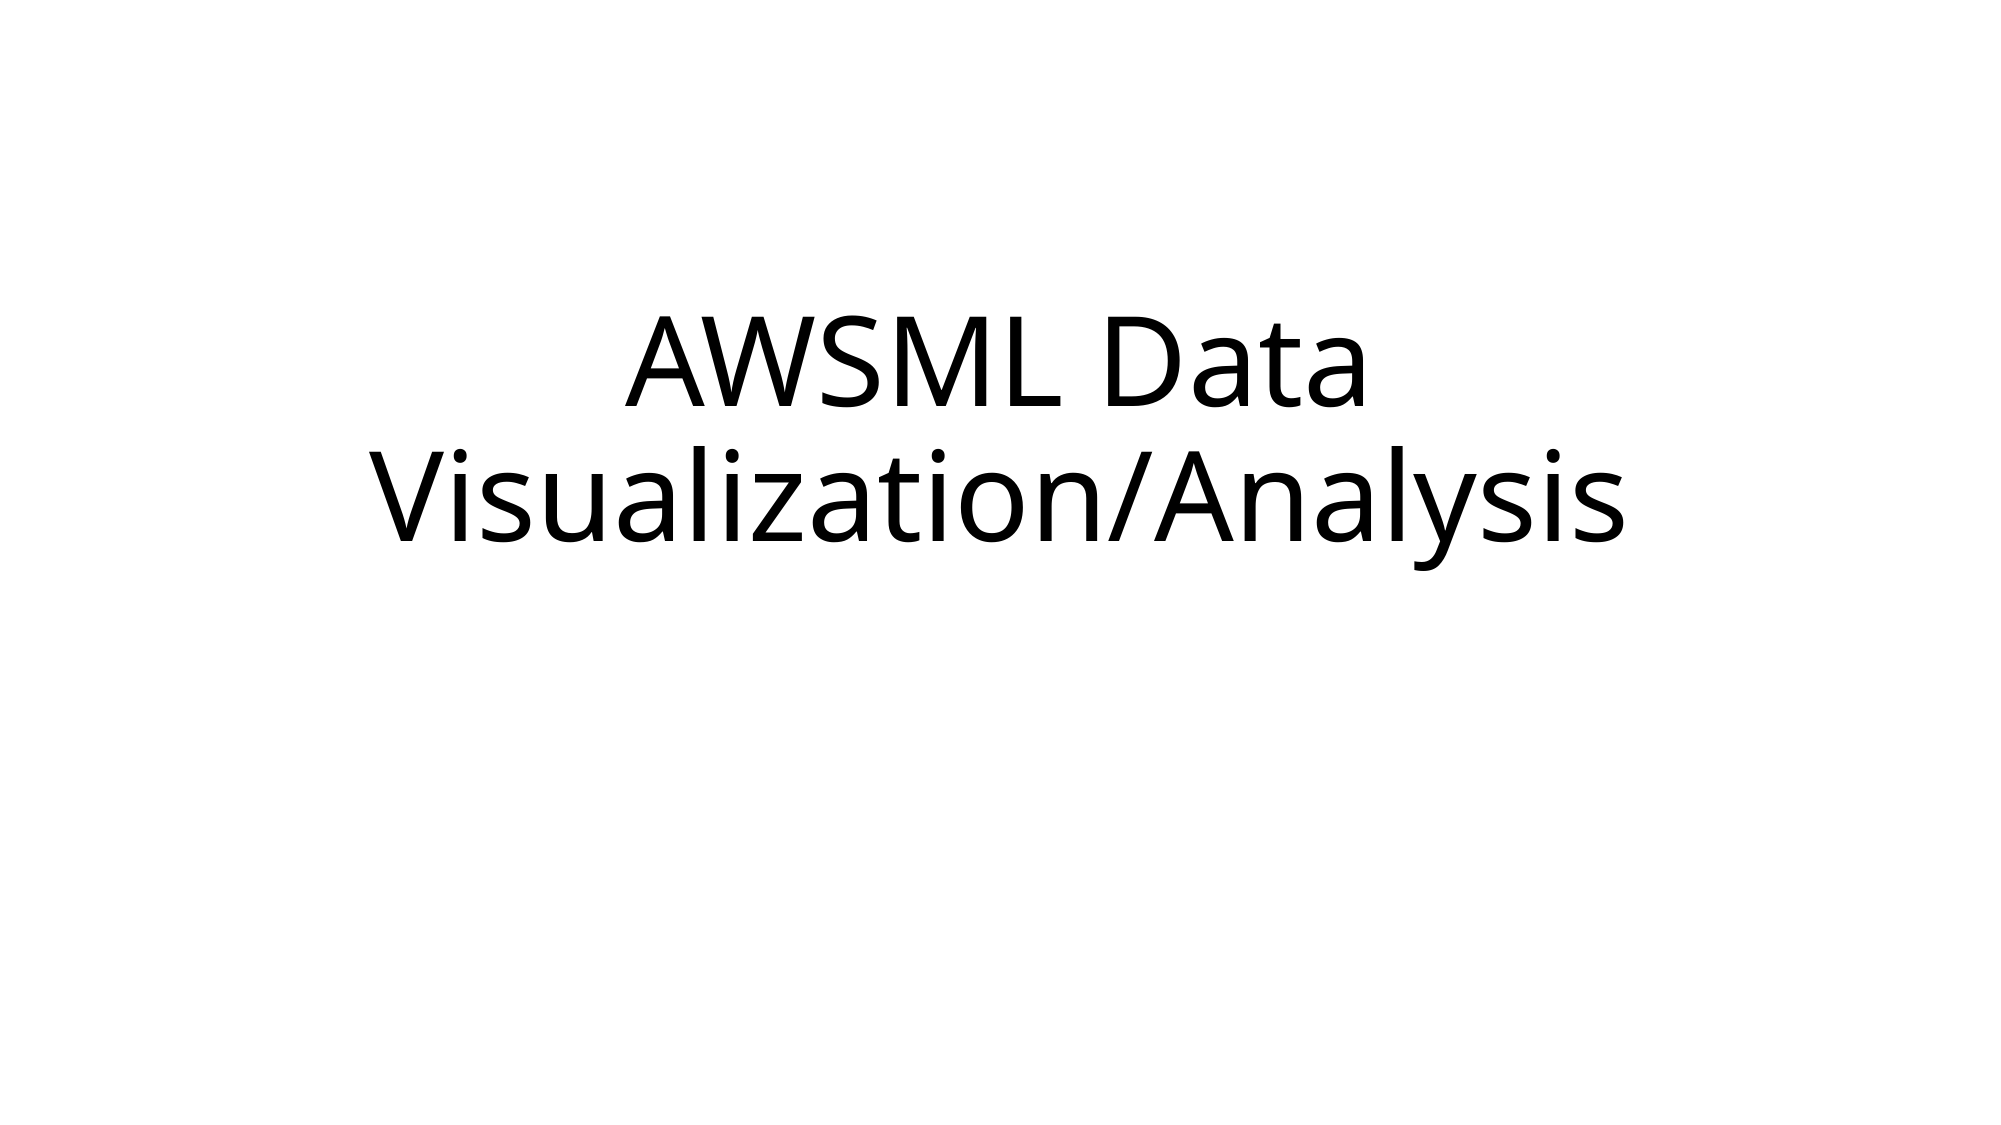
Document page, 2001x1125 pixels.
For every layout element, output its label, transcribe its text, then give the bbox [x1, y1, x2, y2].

title AWSML Data Visualization/Analysis [249, 184, 1750, 576]
